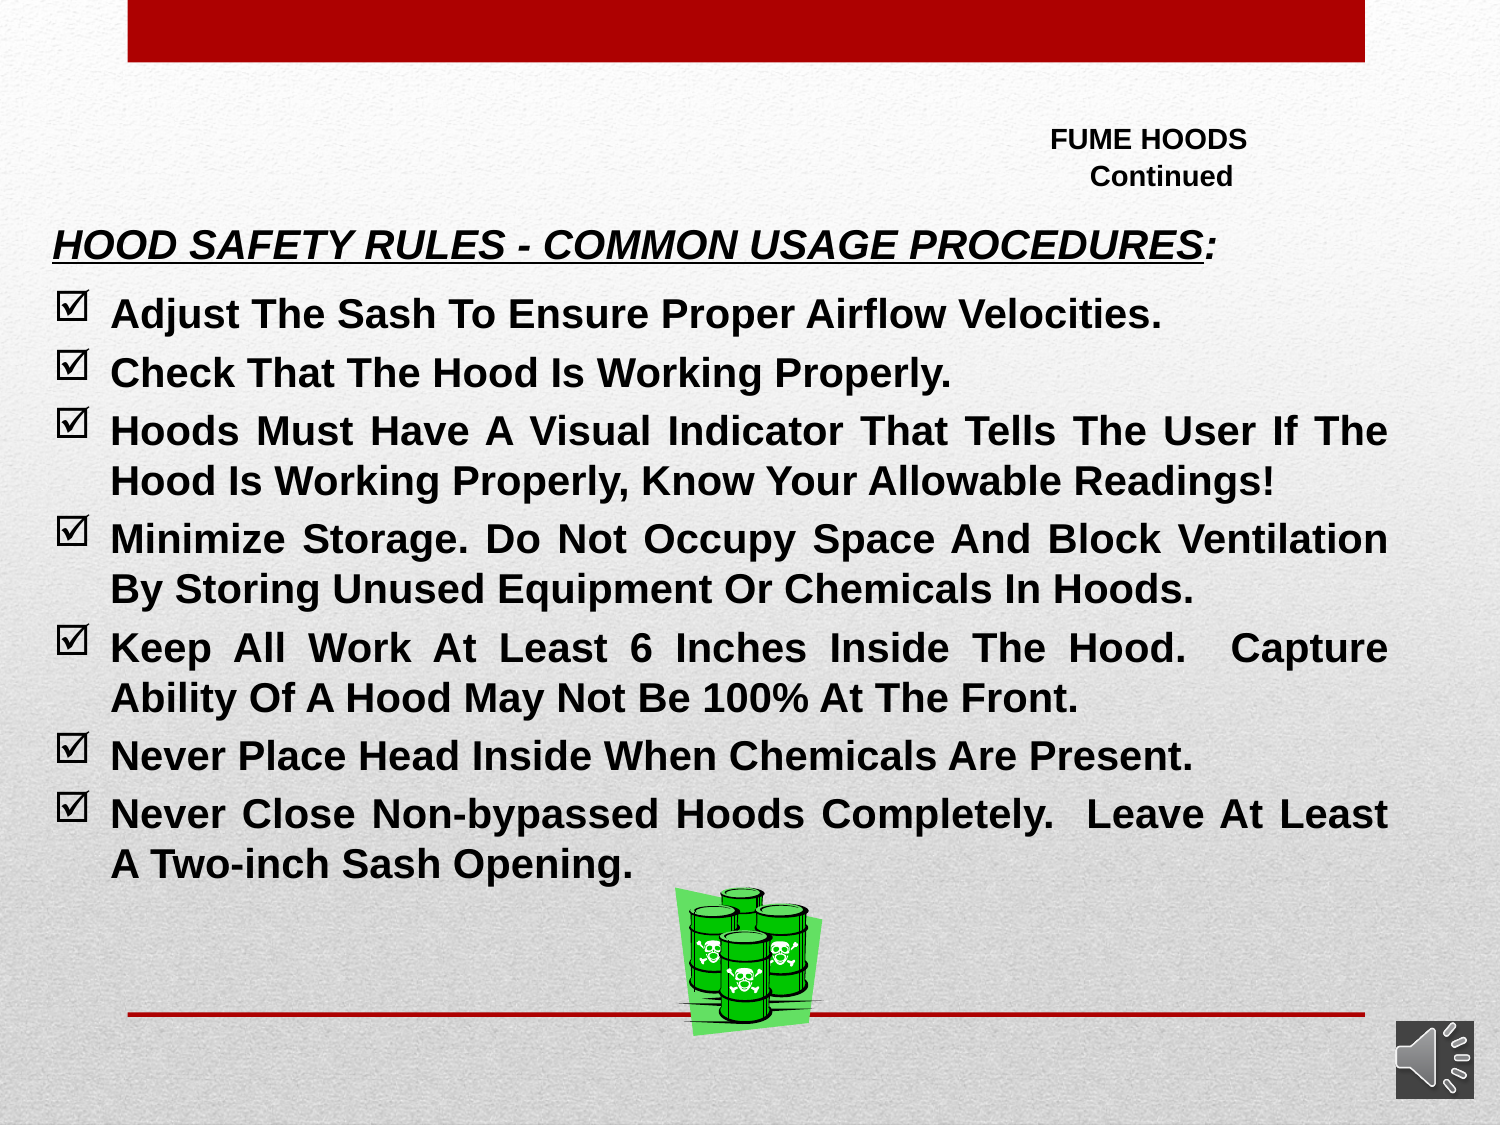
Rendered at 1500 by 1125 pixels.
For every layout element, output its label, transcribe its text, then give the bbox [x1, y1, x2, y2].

picture [674, 886, 825, 1037]
text_box HOOD SAFETY RULES - COMMON USAGE PROCEDURES: [37, 210, 1284, 275]
text_box FUME HOODS [1035, 112, 1263, 163]
text_box Adjust The Sash To Ensure Proper Airflow Velocities. Check That The Hood Is Working Properly. Hoods Must Have A Visual Indicator That Tells The User If The Hood Is Working Properly, Know Your Allowable Readings! Minimize Storage. Do Not Occupy Space And Block Ventilation By Storing Unused Equipment Or Chemicals In Hoods. Keep All Work At Least 6 Inches Inside The Hood. Capture Ability Of A Hood May Not Be 100% At The Front. Never Place Head Inside When Chemicals Are Present. Never Close Non-bypassed Hoods Completely. Leave At Least A Two-inch Sash Opening. [38, 279, 1405, 925]
text_box Continued [1074, 149, 1249, 200]
picture [1394, 1019, 1476, 1101]
